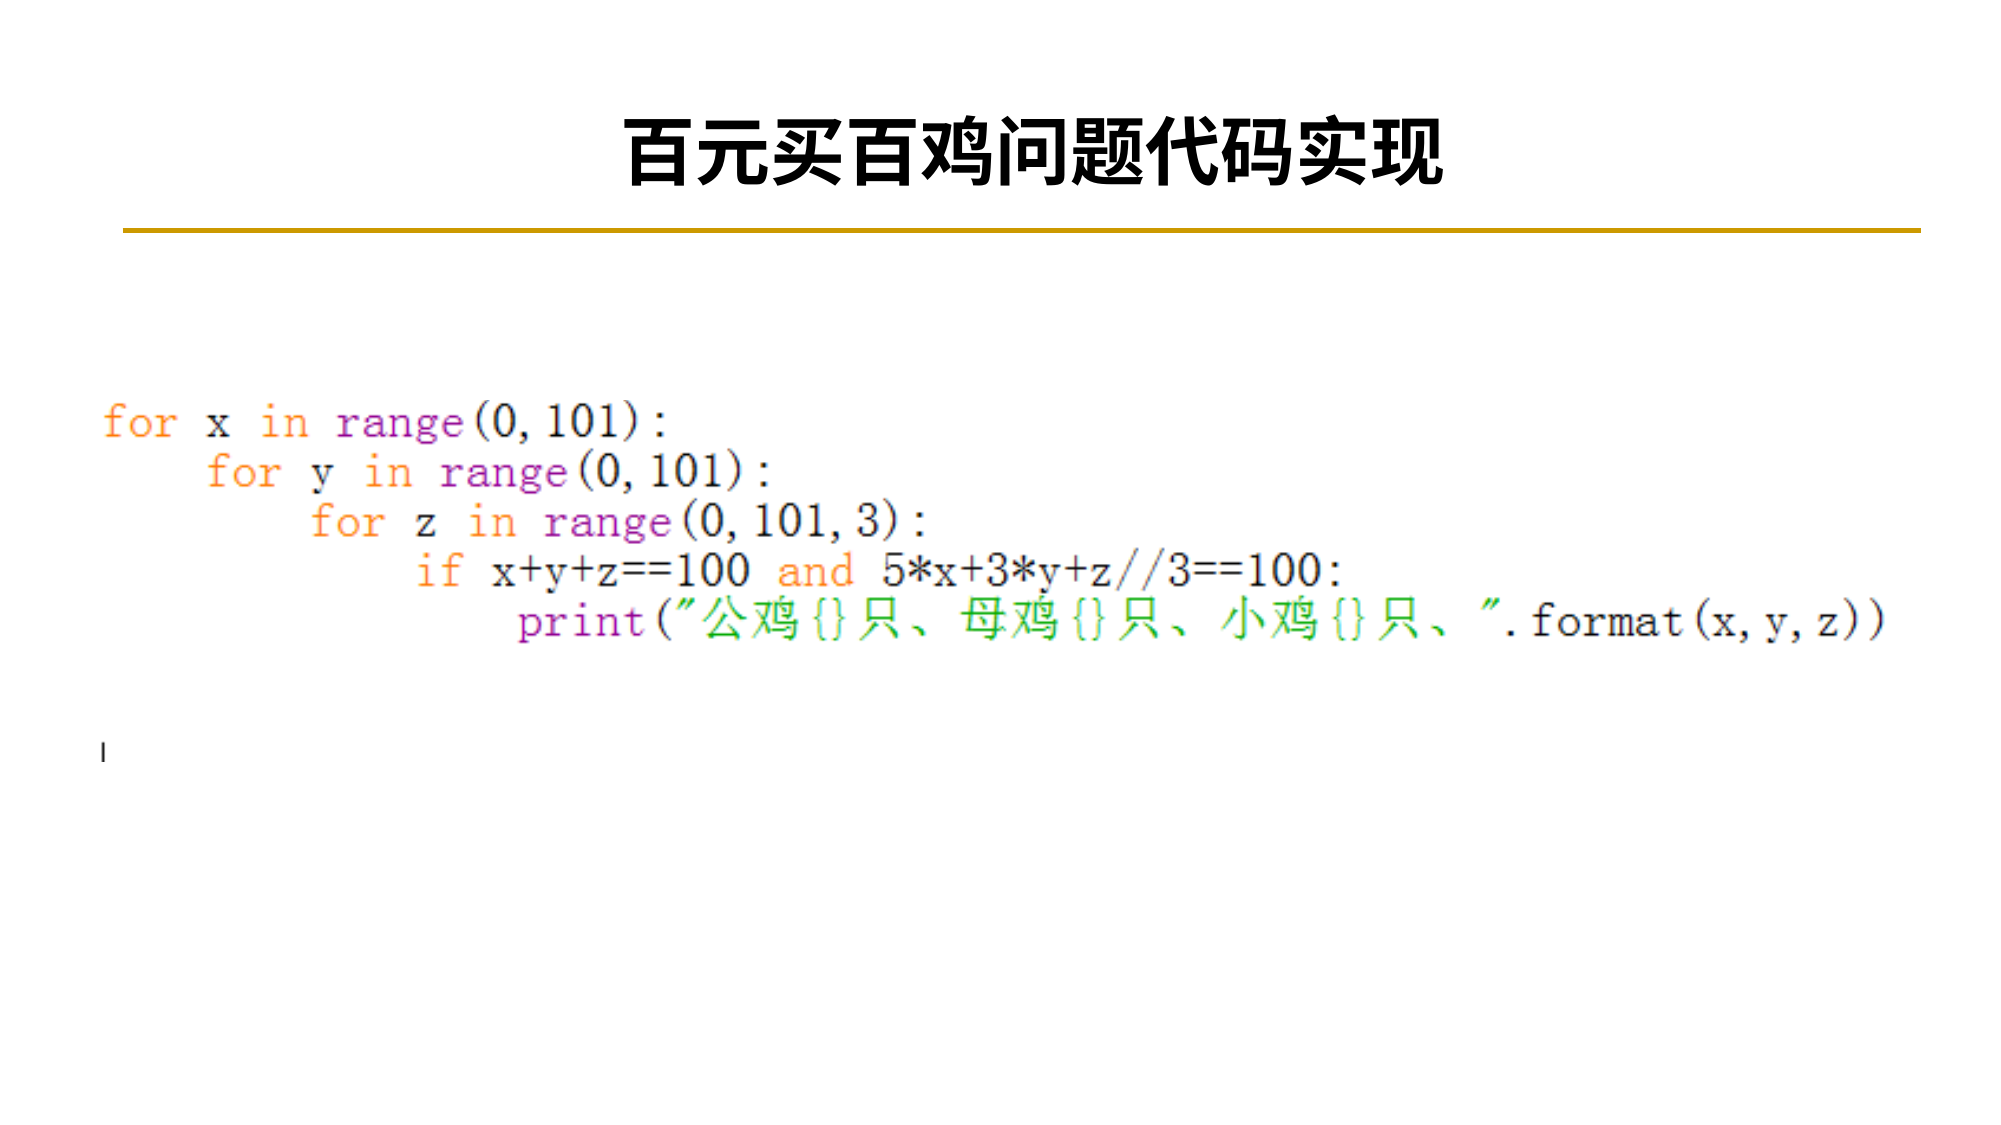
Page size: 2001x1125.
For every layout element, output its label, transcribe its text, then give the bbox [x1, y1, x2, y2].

text_box 百元买百鸡问题代码实现 [606, 97, 1941, 203]
picture [98, 400, 1899, 762]
